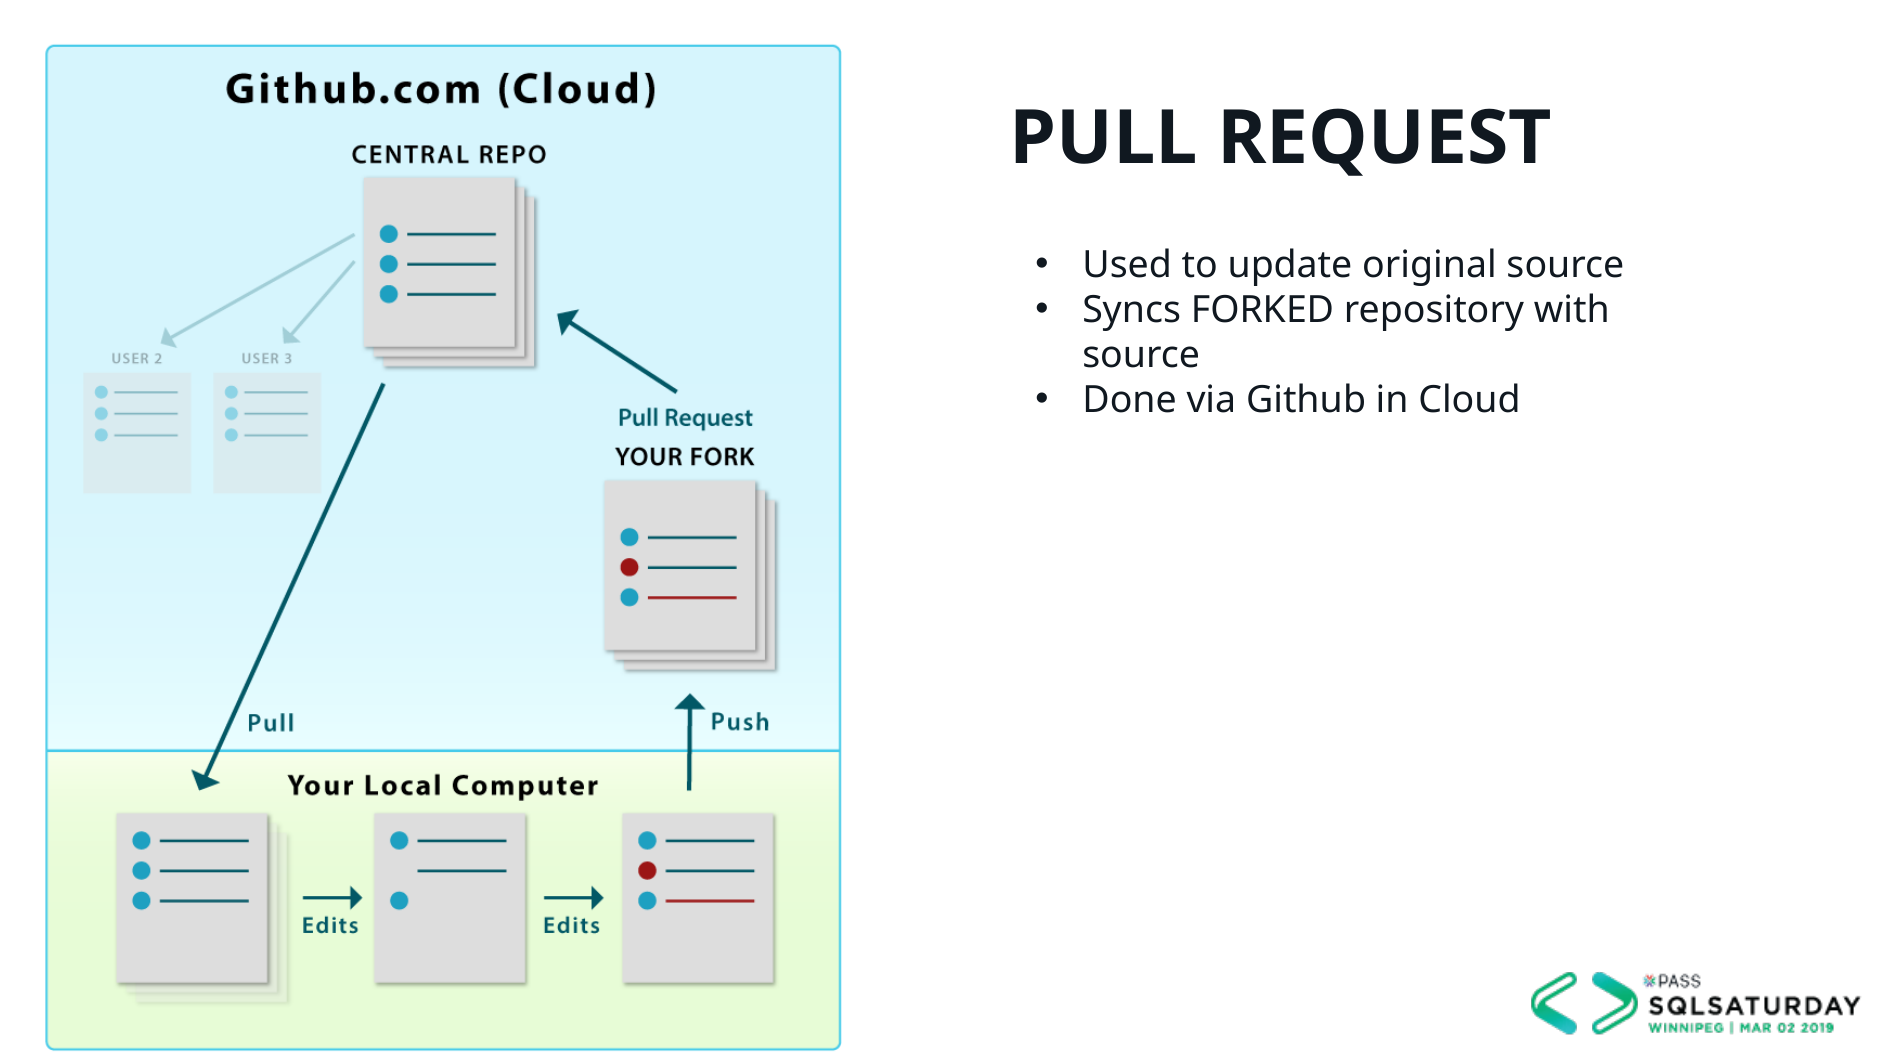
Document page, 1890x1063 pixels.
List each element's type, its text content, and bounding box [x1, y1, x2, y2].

text_box Used to update original source Syncs FORKED repository with source Done via Github in Cloud [1020, 233, 1733, 428]
picture [28, 34, 855, 1063]
text_box PULL REQUEST [994, 80, 1682, 186]
picture [1530, 971, 1890, 1036]
